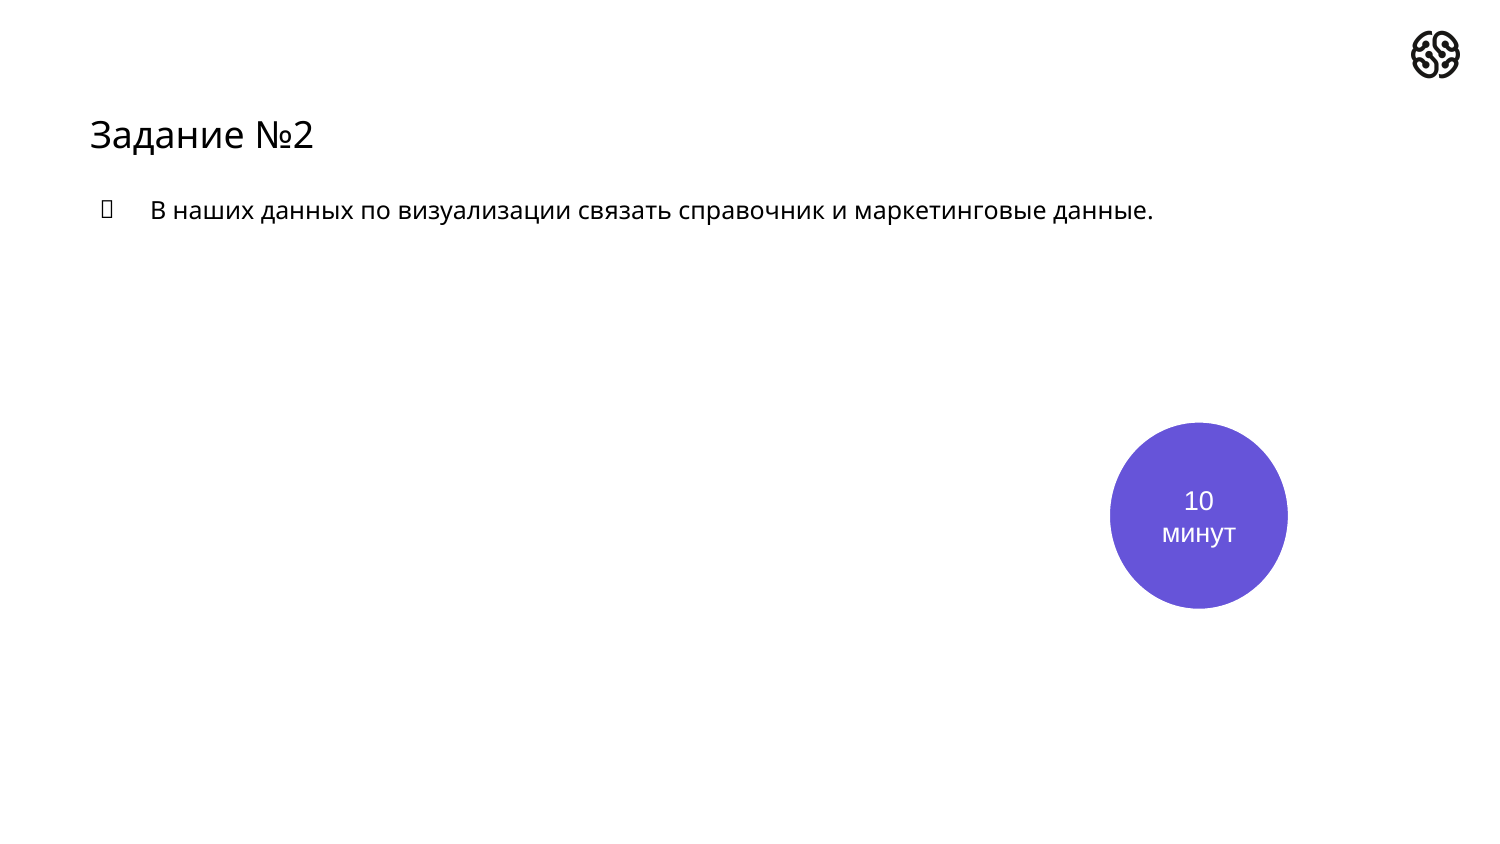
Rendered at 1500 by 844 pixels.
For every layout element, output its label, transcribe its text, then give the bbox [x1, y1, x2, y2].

text_box 10 минут [1109, 421, 1289, 610]
subtitle В наших данных по визуализации связать справочник и маркетинговые данные. [88, 0, 1412, 452]
picture [1413, 30, 1460, 79]
